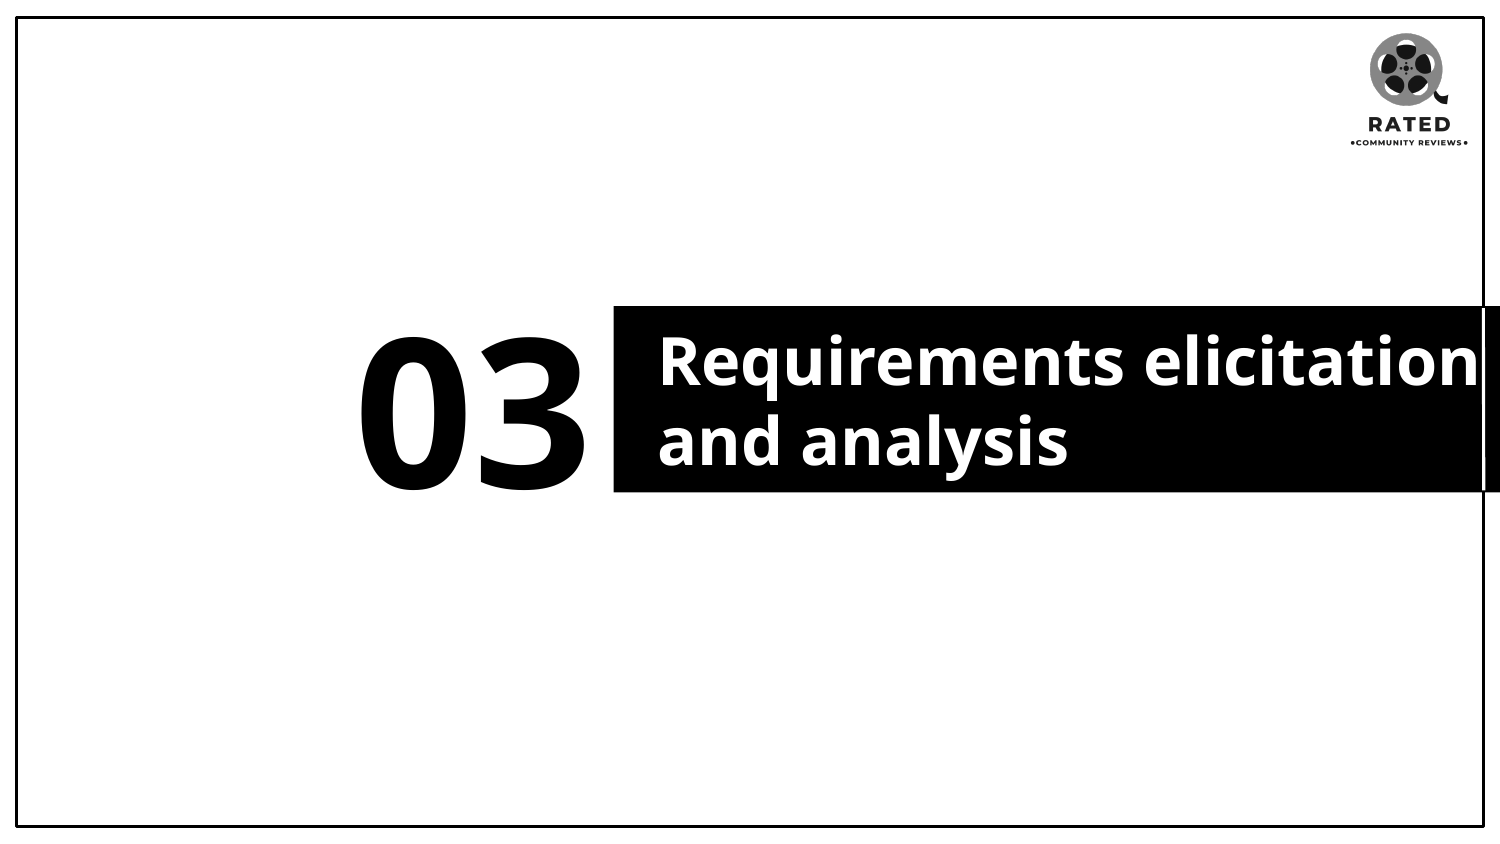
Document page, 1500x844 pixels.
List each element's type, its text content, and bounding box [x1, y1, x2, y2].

picture [1305, 0, 1500, 198]
title Requirements elicitation and analysis [642, 303, 1500, 507]
title 03 [336, 328, 610, 482]
